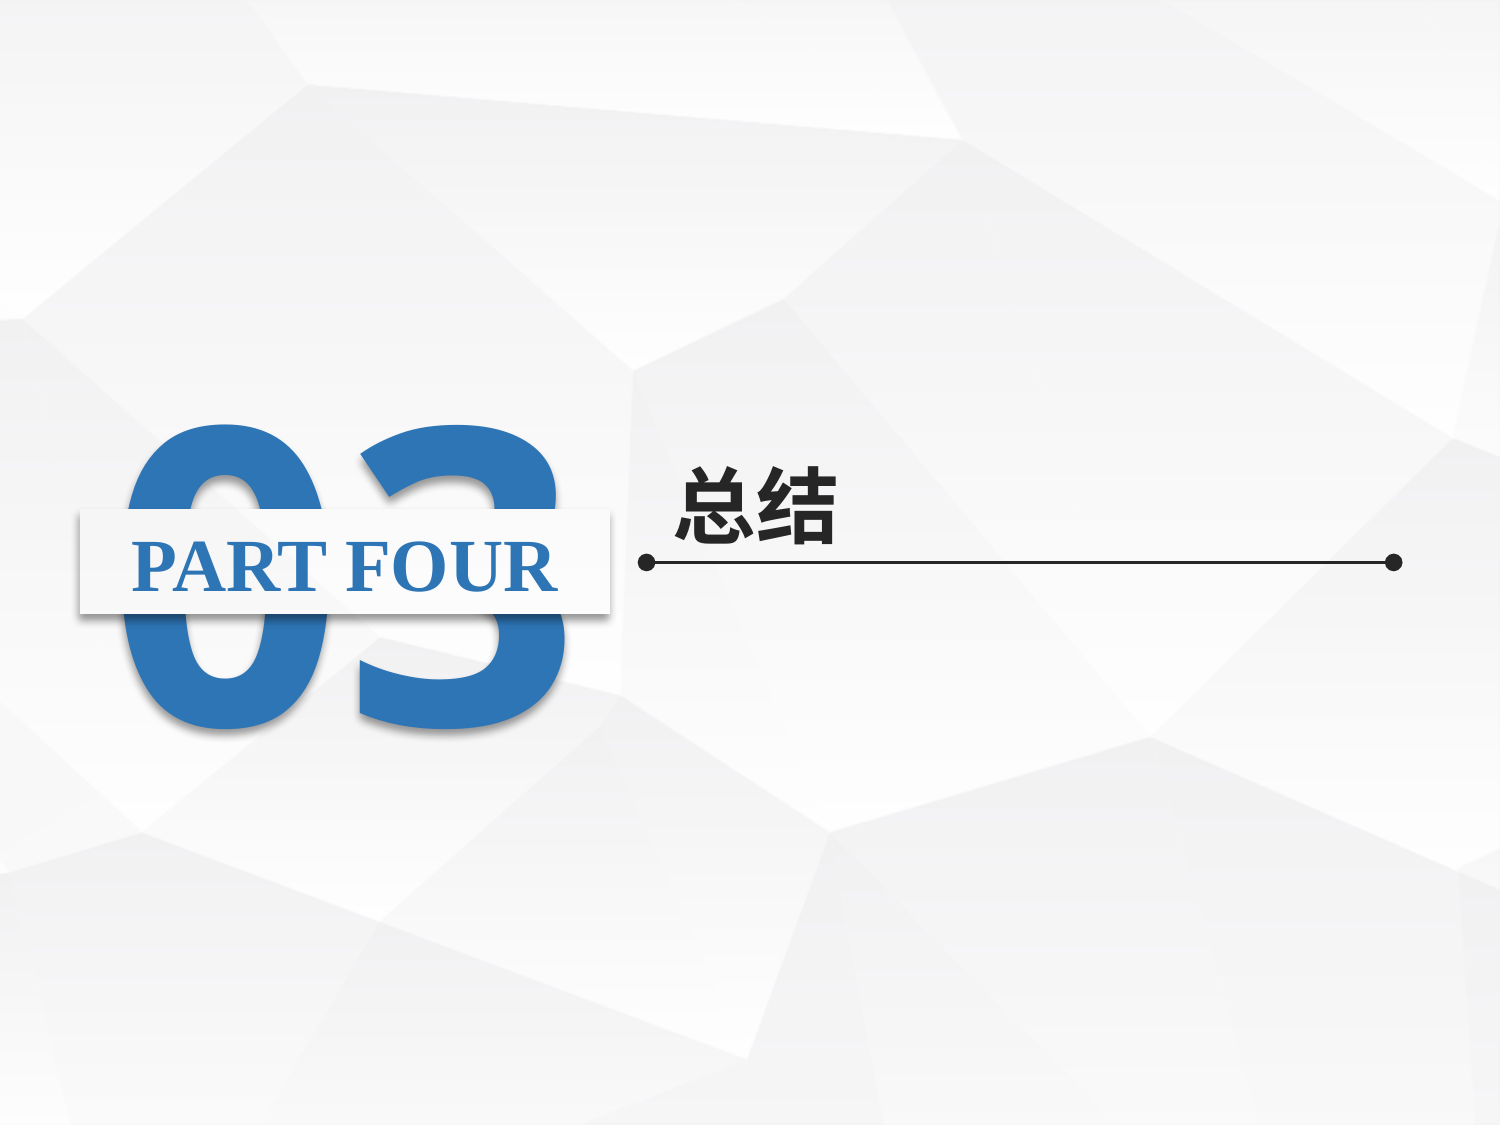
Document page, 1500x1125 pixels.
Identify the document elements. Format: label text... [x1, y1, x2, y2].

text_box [637, 553, 1403, 572]
text_box 总结 [658, 446, 1420, 562]
text_box PART FOUR [79, 509, 610, 614]
picture [0, 0, 1500, 1125]
text_box 03 [0, 303, 690, 816]
